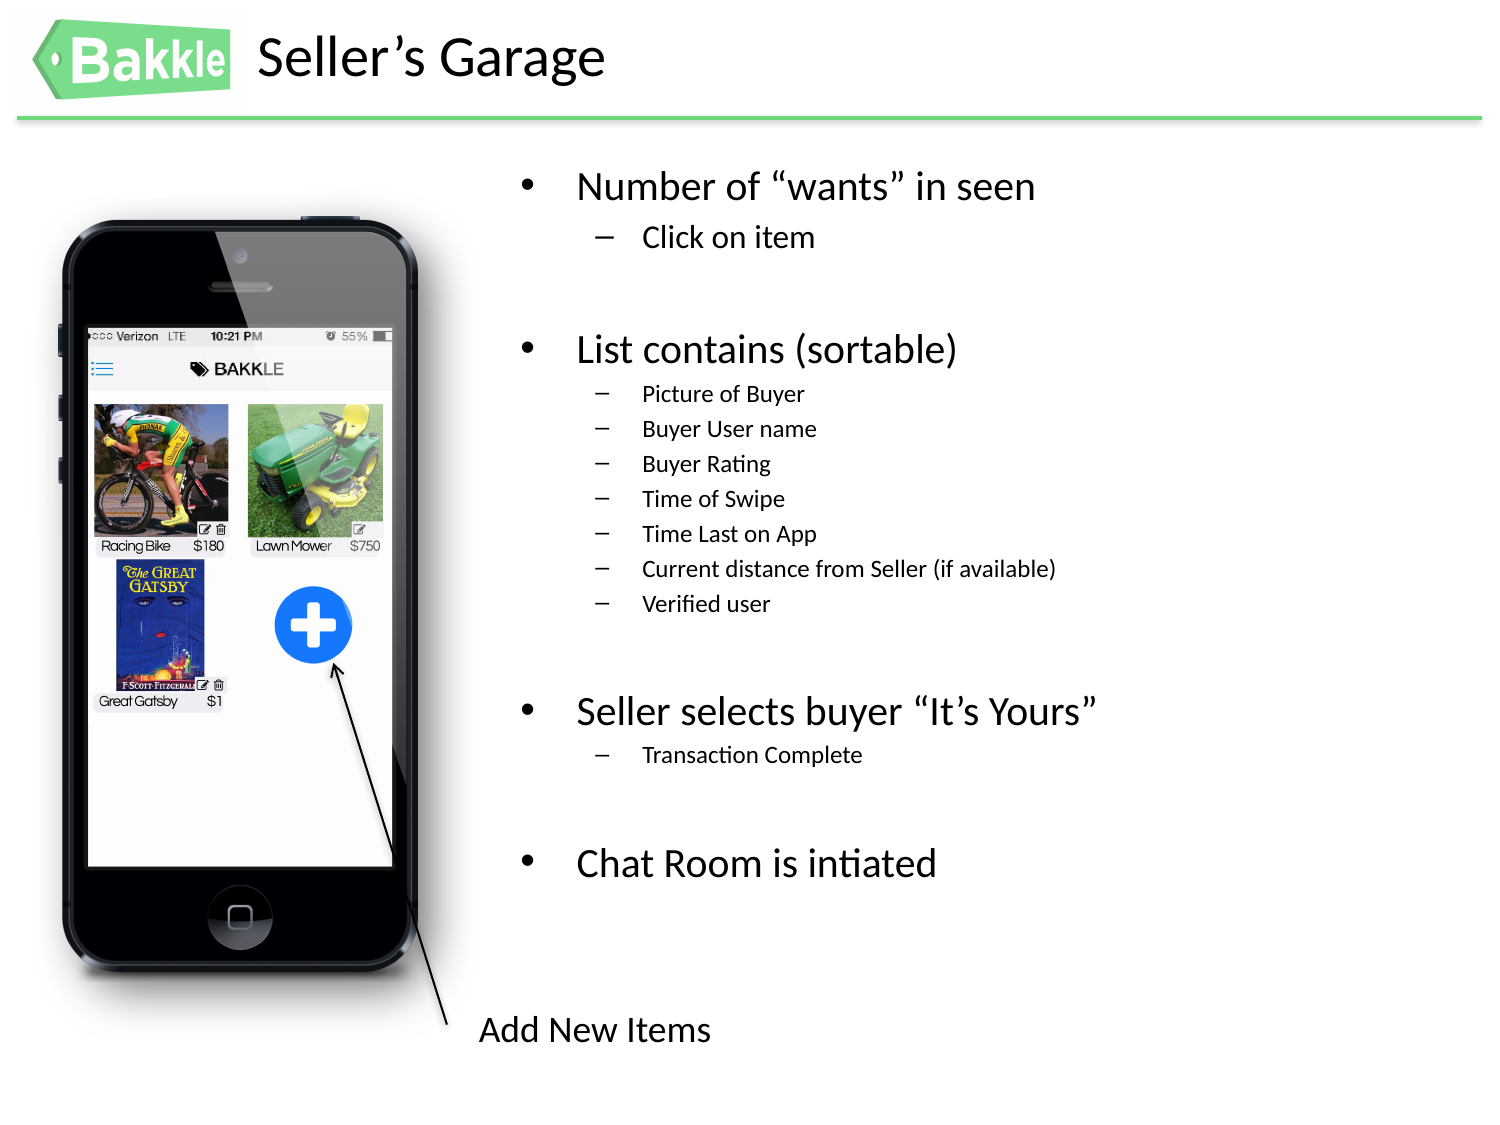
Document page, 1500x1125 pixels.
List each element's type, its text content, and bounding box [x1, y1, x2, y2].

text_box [332, 662, 448, 1025]
text_box Number of “wants” in seen Click on item List contains (sortable) Picture of Buyer Buyer User name Buyer Rating Time of Swipe Time Last on App Current distance from Seller (if available) Verified user Seller selects buyer “It’s Yours” Transaction Complete Chat Room is intiated [505, 151, 1197, 1083]
picture [58, 212, 418, 982]
text_box Seller’s Garage [249, 20, 1500, 86]
text_box Add New Items [463, 998, 800, 1058]
picture [12, 5, 244, 113]
